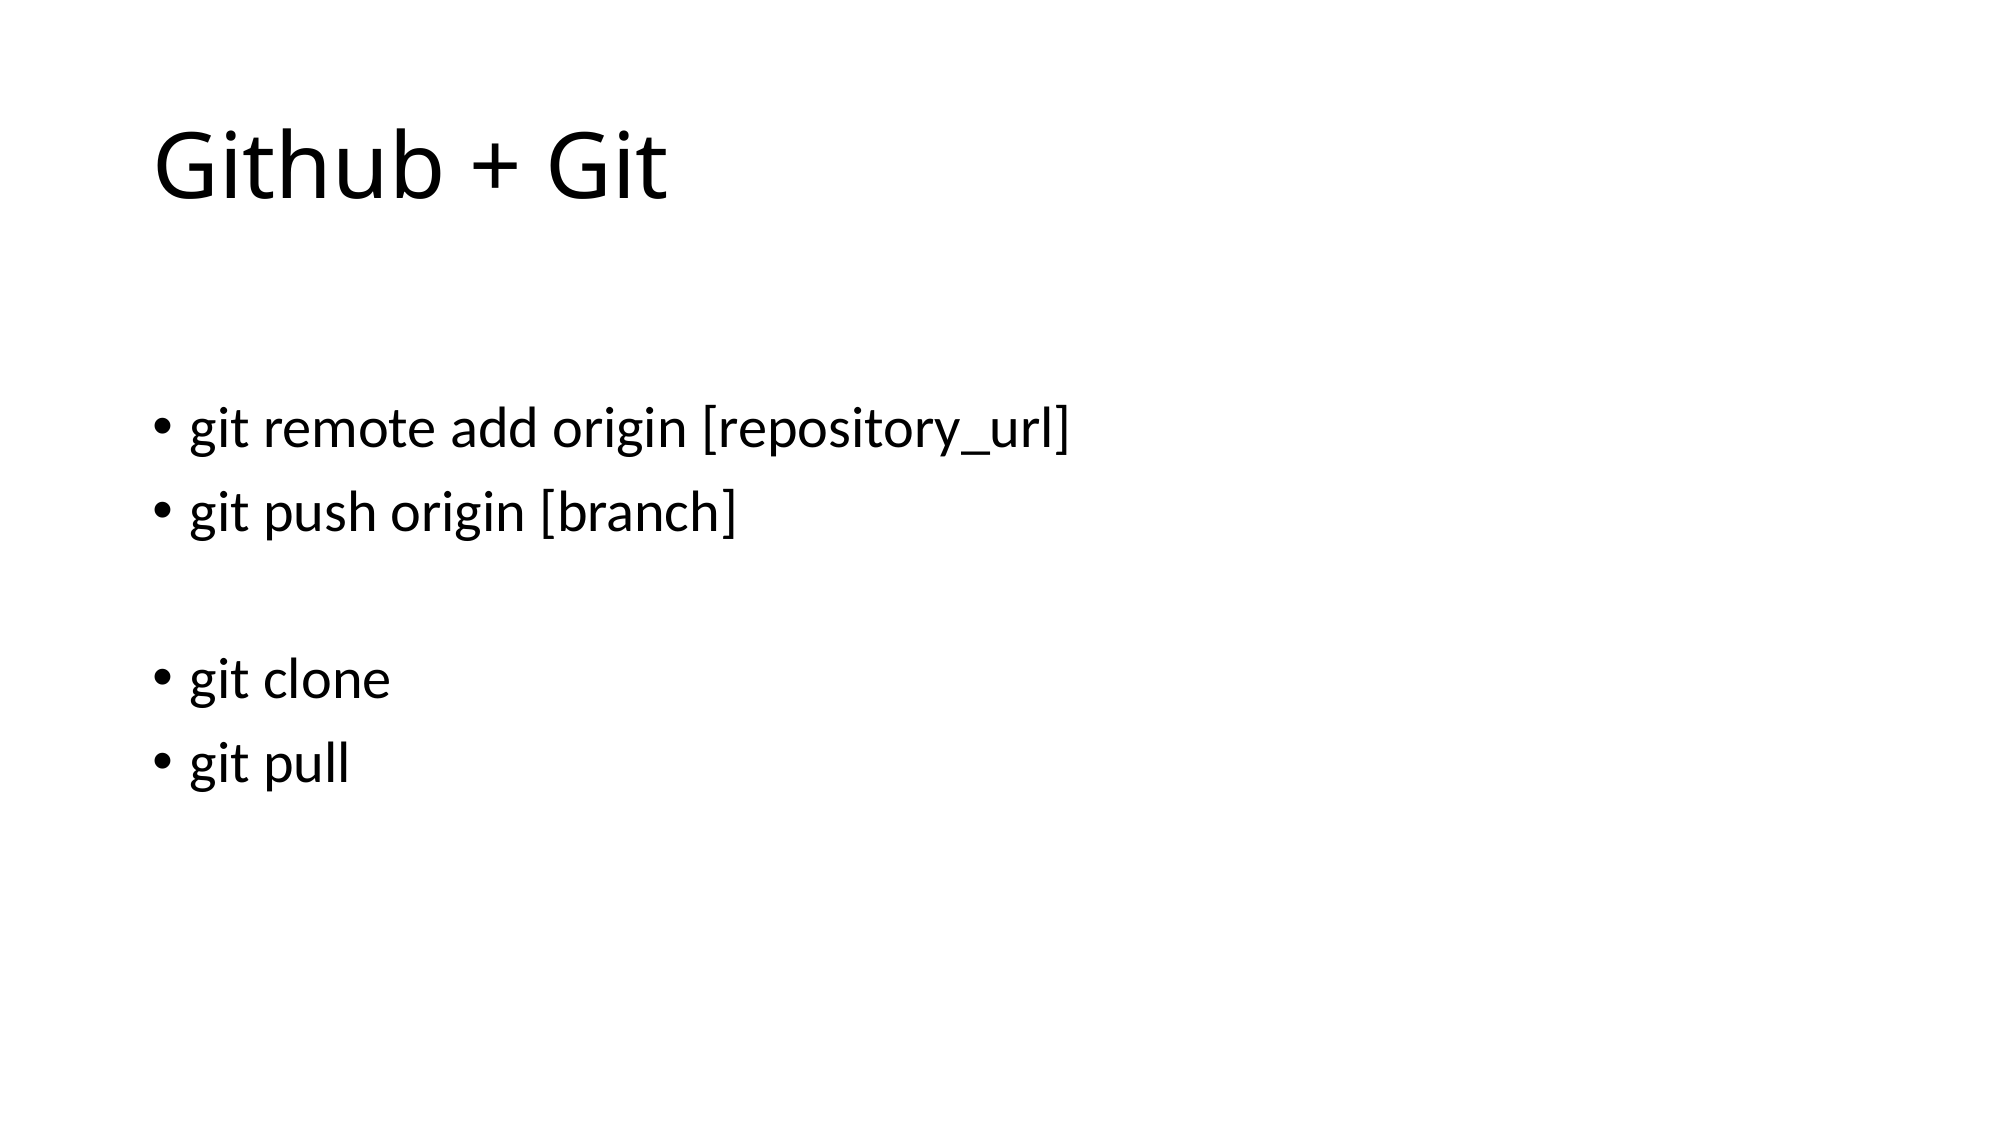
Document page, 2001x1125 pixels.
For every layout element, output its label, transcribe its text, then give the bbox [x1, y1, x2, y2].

list git remote add origin [repository_url] git push origin [branch] git clone git pull [137, 299, 1863, 1014]
title Github + Git [137, 59, 1863, 278]
